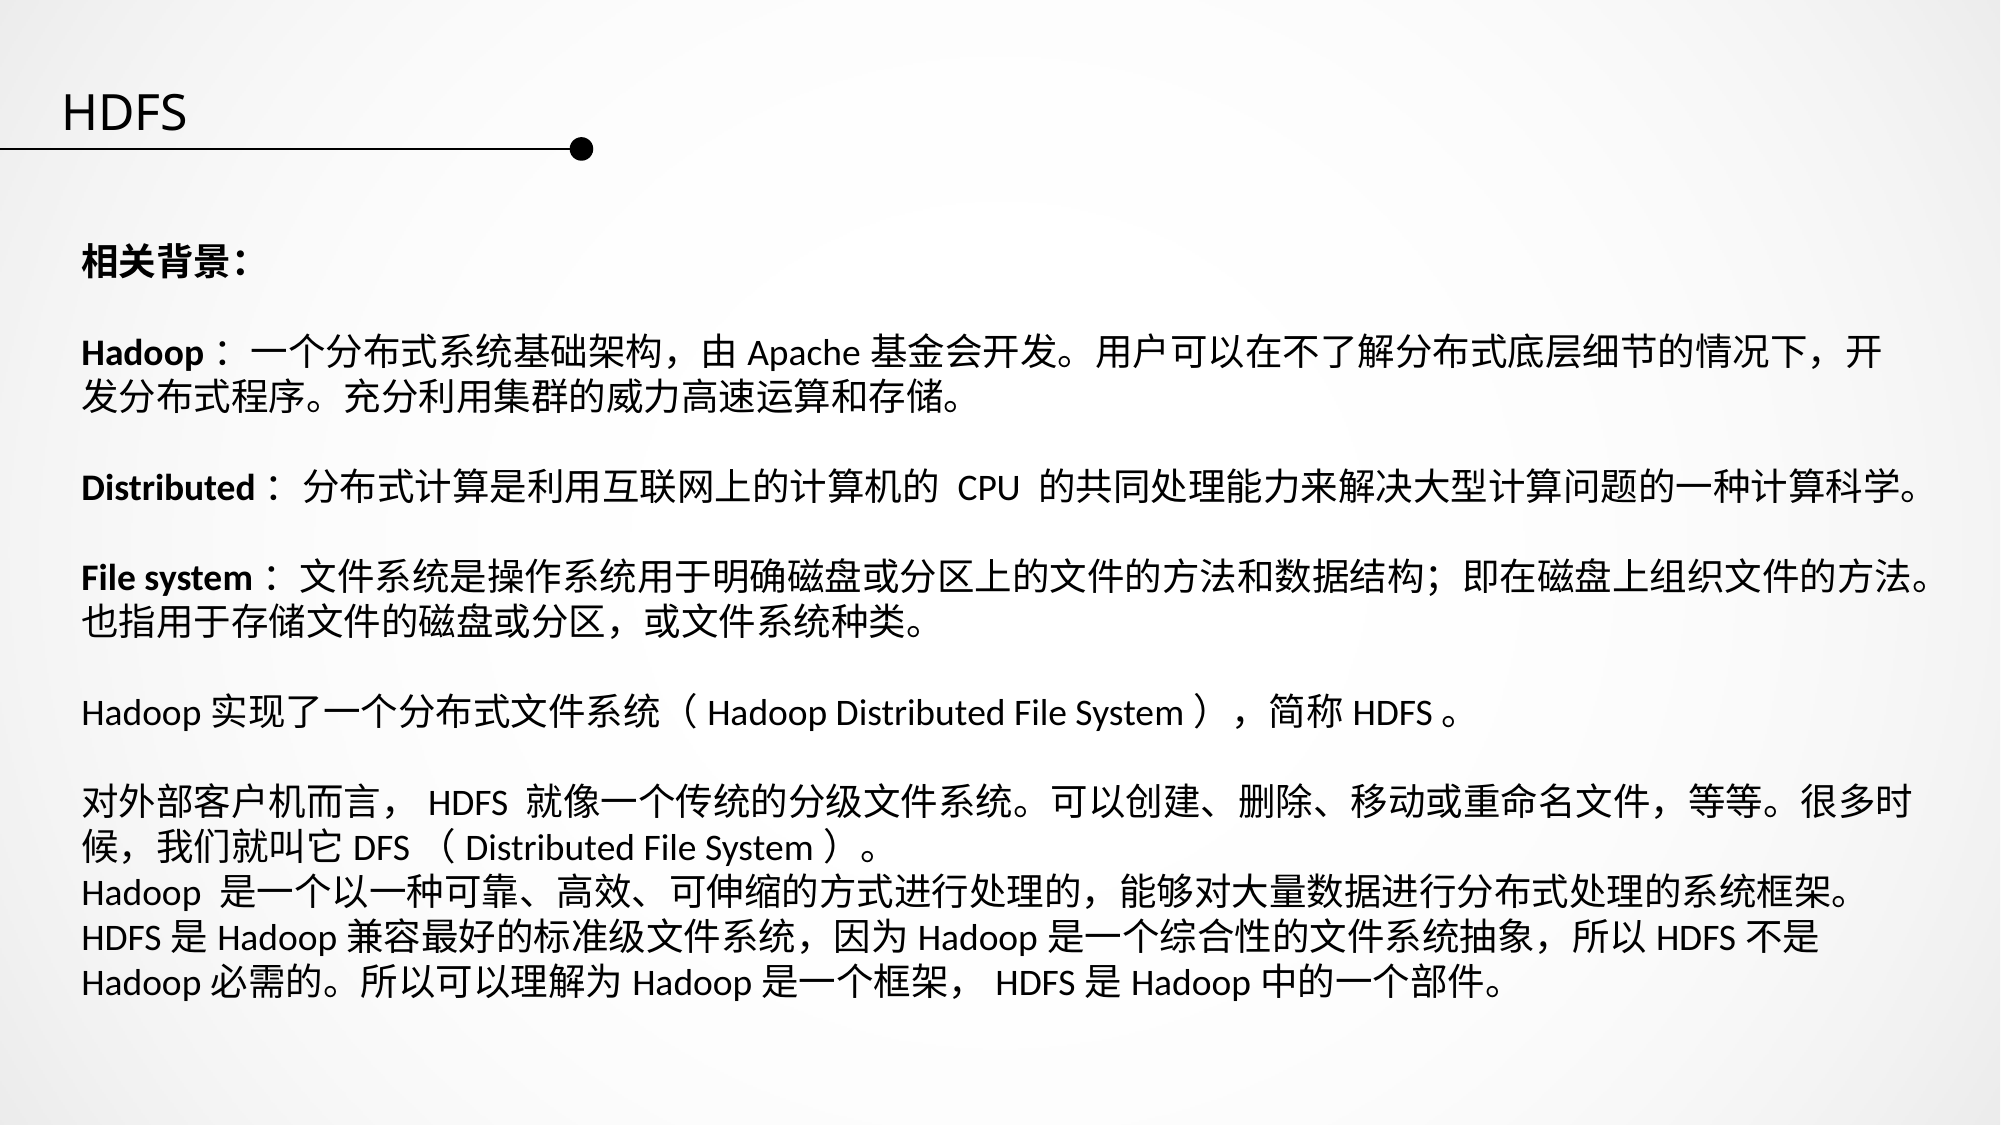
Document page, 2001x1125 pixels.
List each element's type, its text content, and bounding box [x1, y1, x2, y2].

text_box [567, 135, 596, 163]
text_box HDFS [46, 73, 566, 148]
text_box 相关背景： Hadoop：一个分布式系统基础架构，由Apache基金会开发。用户可以在不了解分布式底层细节的情况下，开发分布式程序。充分利用集群的威力高速运算和存储。 Distributed：分布式计算是利用互联网上的计算机的 CPU 的共同处理能力来解决大型计算问题的一种计算科学。 File system：文件系统是操作系统用于明确磁盘或分区上的文件的方法和数据结构；即在磁盘上组织文件的方法。也指用于存储文件的磁盘或分区，或文件系统种类。 Hadoop实现了一个分布式文件系统（Hadoop Distributed File System），简称HDFS。 对外部客户机而言，HDFS 就像一个传统的分级文件系统。可以创建、删除、移动或重命名文件，等等。很多时候，我们就叫它DFS（Distributed File System）。 Hadoop 是一个以一种可靠、高效、可伸缩的方式进行处理的，能够对大量数据进行分布式处理的系统框架。 HDFS是Hadoop兼容最好的标准级文件系统，因为Hadoop是一个综合性的文件系统抽象，所以HDFS不是Hadoop必需的。所以可以理解为Hadoop是一个框架，HDFS是Hadoop中的一个部件。 [66, 230, 1934, 1011]
